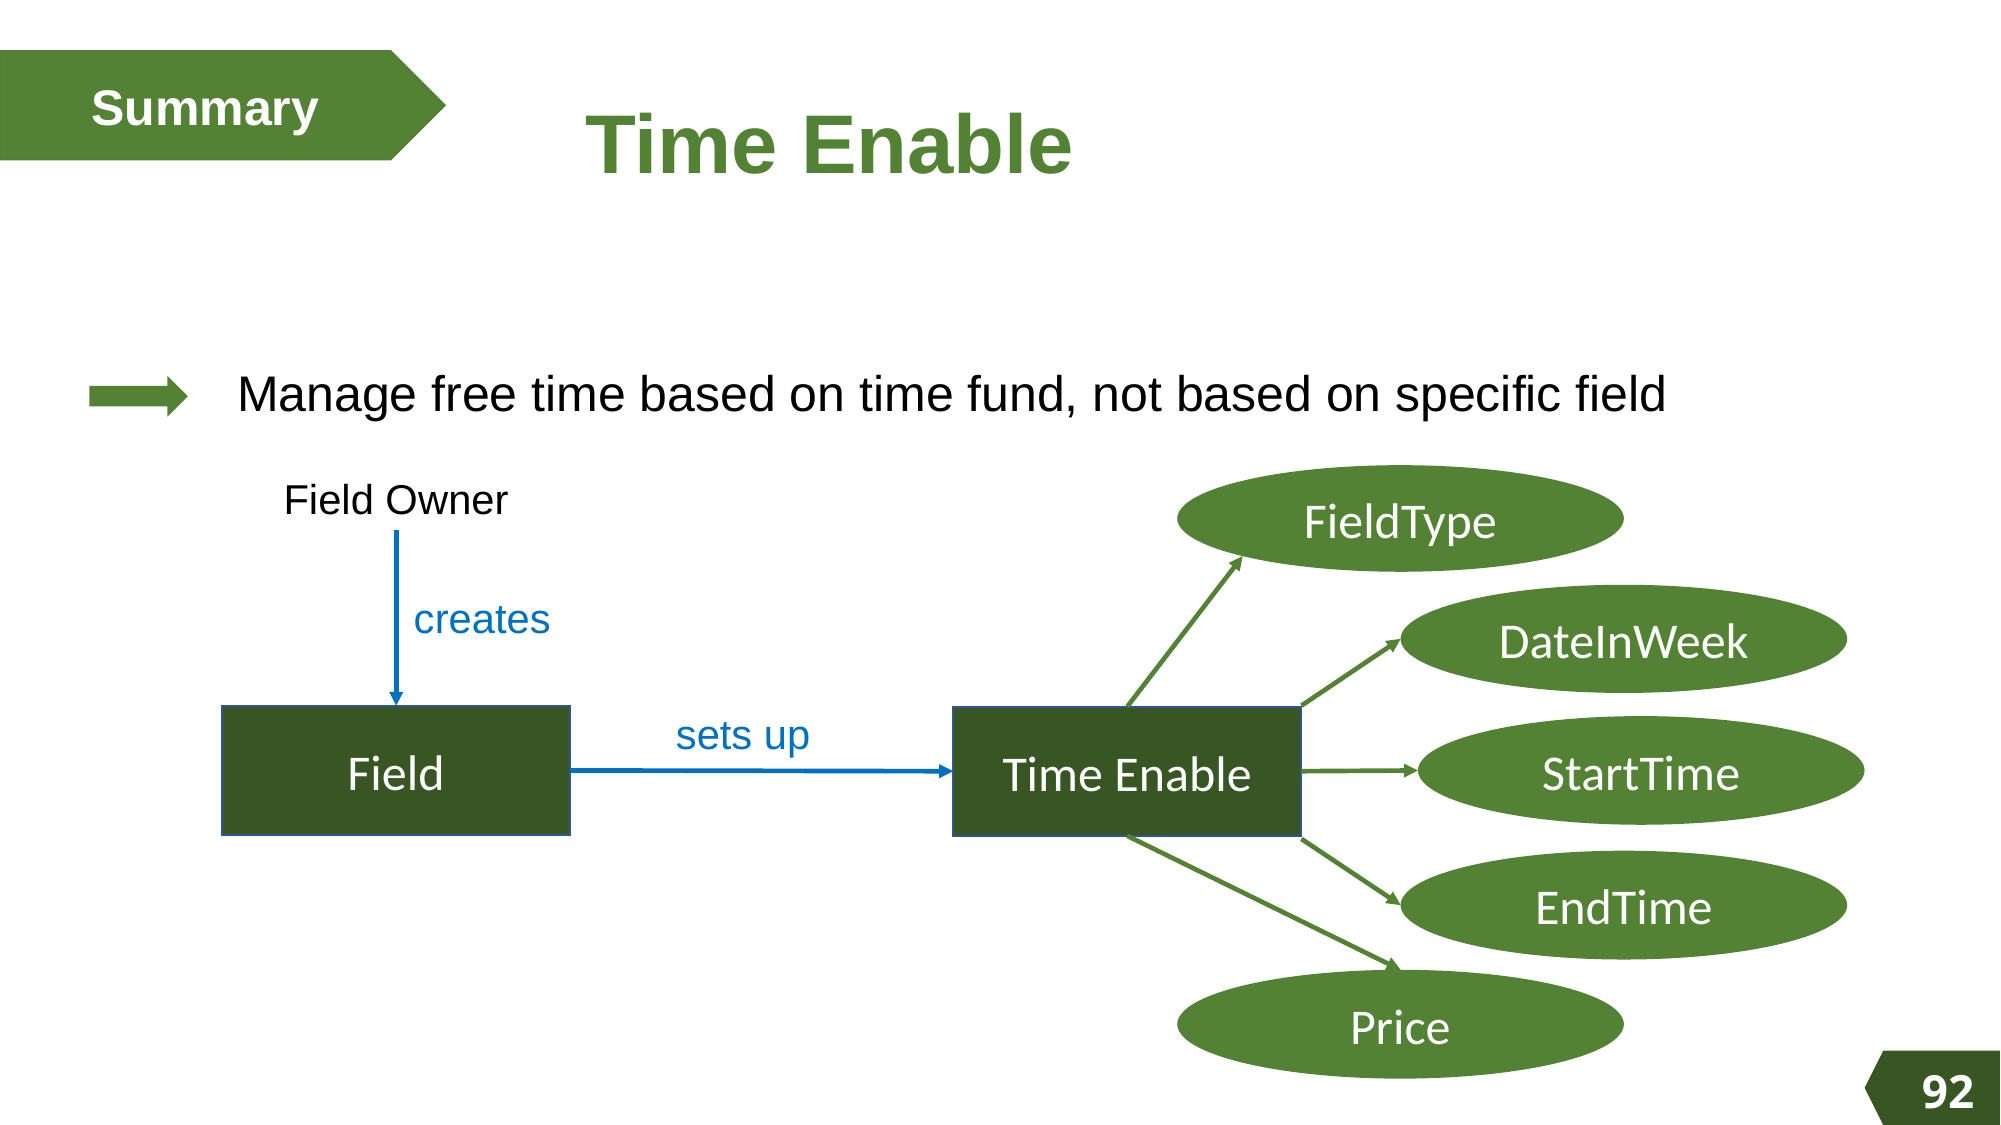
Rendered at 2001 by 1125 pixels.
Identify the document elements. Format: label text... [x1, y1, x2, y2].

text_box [1301, 638, 1401, 706]
text_box Time Enable [952, 706, 1302, 837]
text_box DateInWeek [1399, 583, 1849, 694]
text_box 92 [1896, 1054, 1990, 1125]
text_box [1127, 835, 1401, 970]
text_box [1127, 556, 1243, 707]
text_box Summary [76, 35, 504, 184]
text_box Algorithms [17, 72, 940, 221]
text_box [0, 50, 76, 161]
text_box StartTime [1417, 715, 1866, 826]
text_box creates [398, 584, 566, 650]
text_box FieldType [1176, 464, 1625, 573]
text_box Field [221, 705, 571, 836]
text_box Time Enable [570, 76, 1659, 216]
text_box Price [1176, 968, 1625, 1080]
text_box [1863, 1049, 2000, 1125]
text_box Field Owner [268, 465, 524, 530]
text_box sets up [661, 700, 826, 765]
text_box [88, 373, 190, 420]
text_box Manage free time based on time fund, not based on specific field [222, 341, 1747, 450]
text_box EndTime [1401, 849, 1849, 961]
